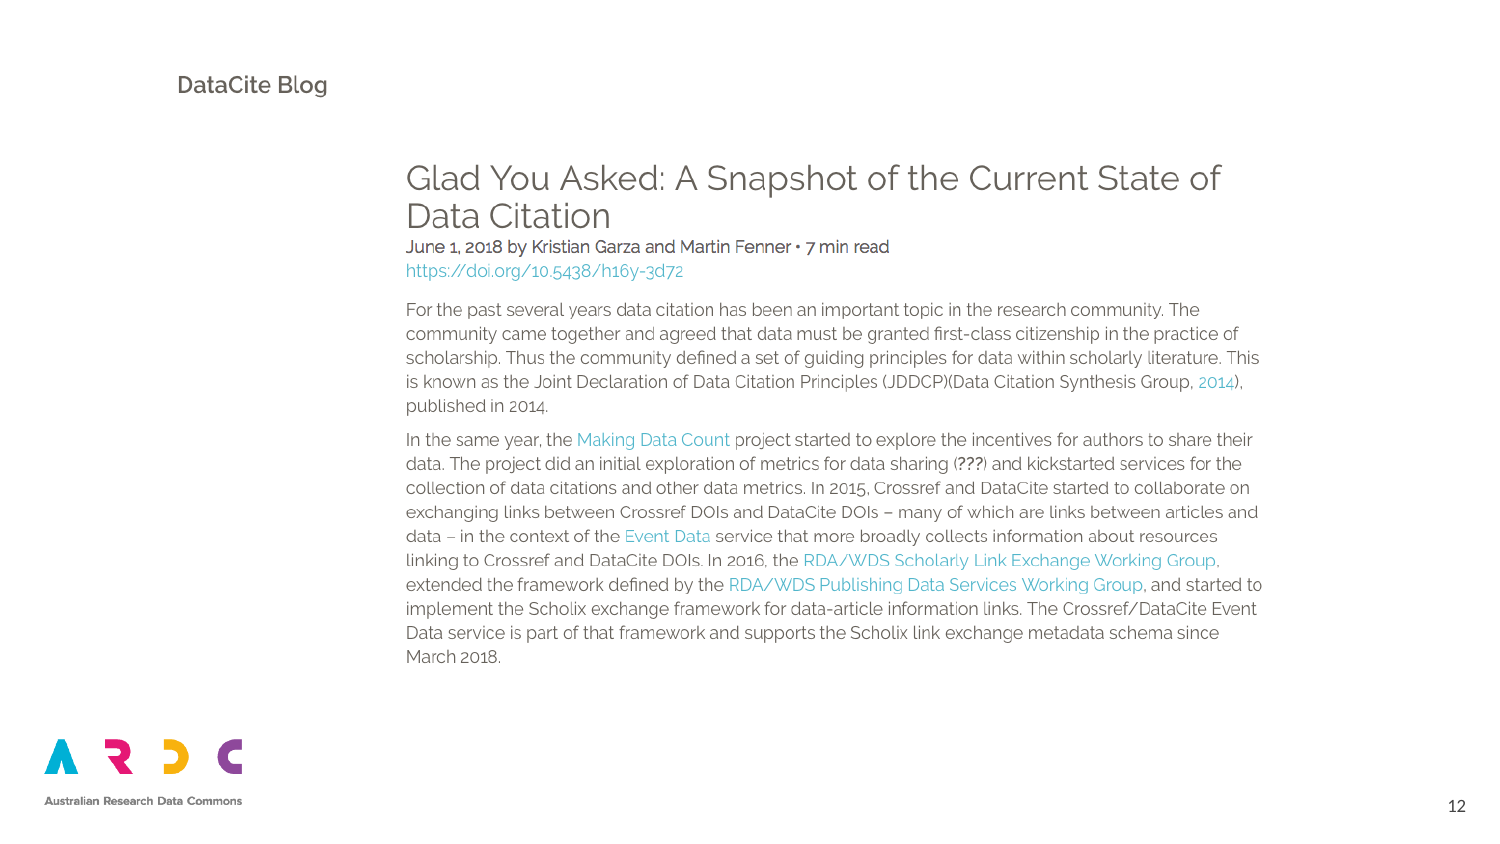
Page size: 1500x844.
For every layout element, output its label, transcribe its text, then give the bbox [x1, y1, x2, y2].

picture [44, 739, 242, 805]
picture [158, 68, 1342, 677]
slide_number ‹#› [1260, 782, 1478, 827]
